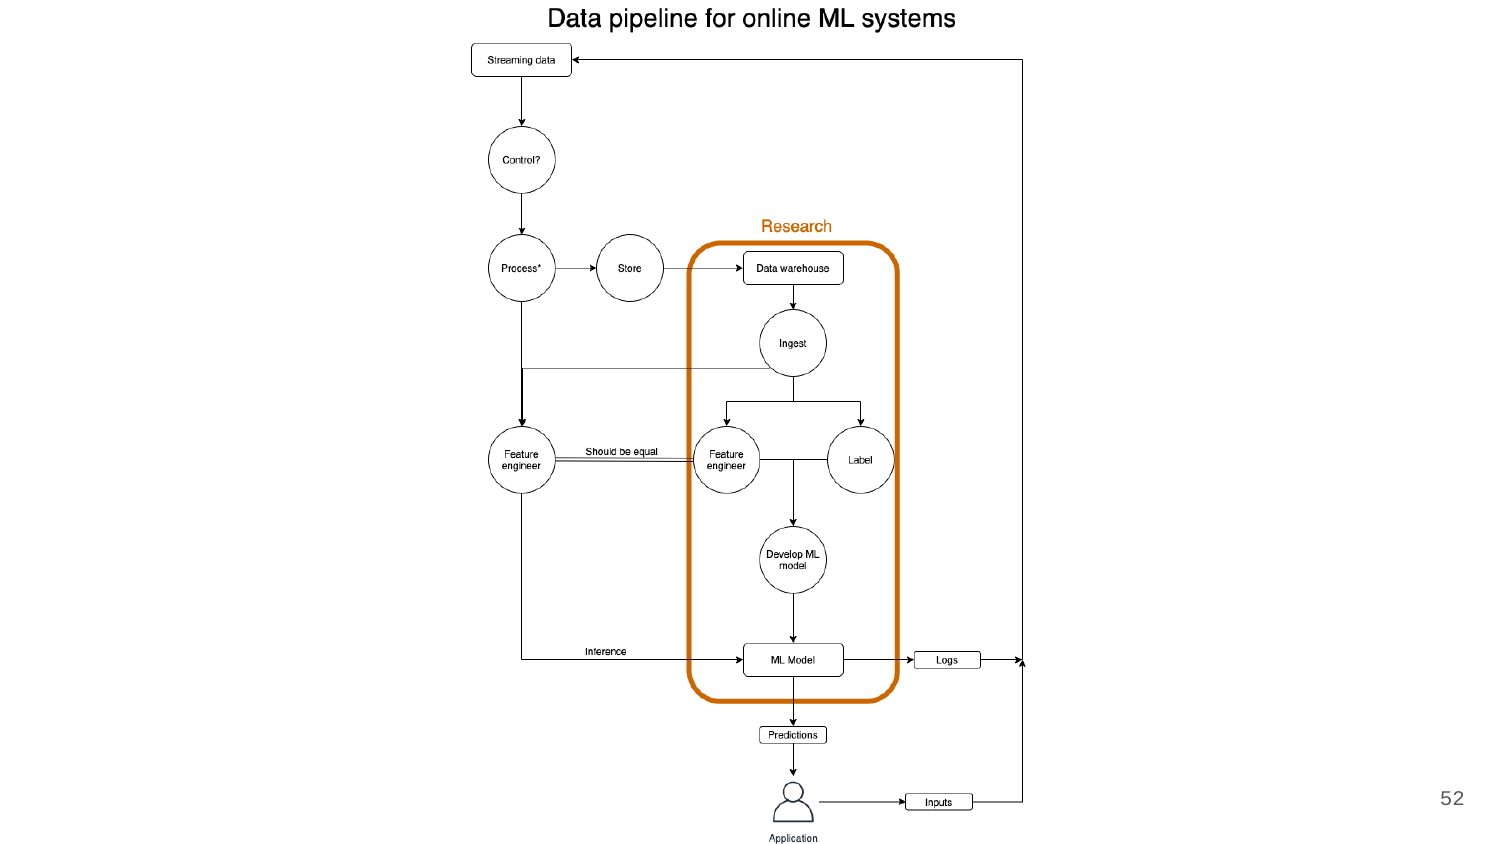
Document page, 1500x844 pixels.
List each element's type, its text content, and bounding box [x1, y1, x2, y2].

picture [470, 0, 1029, 844]
slide_number ‹#› [1389, 764, 1480, 830]
